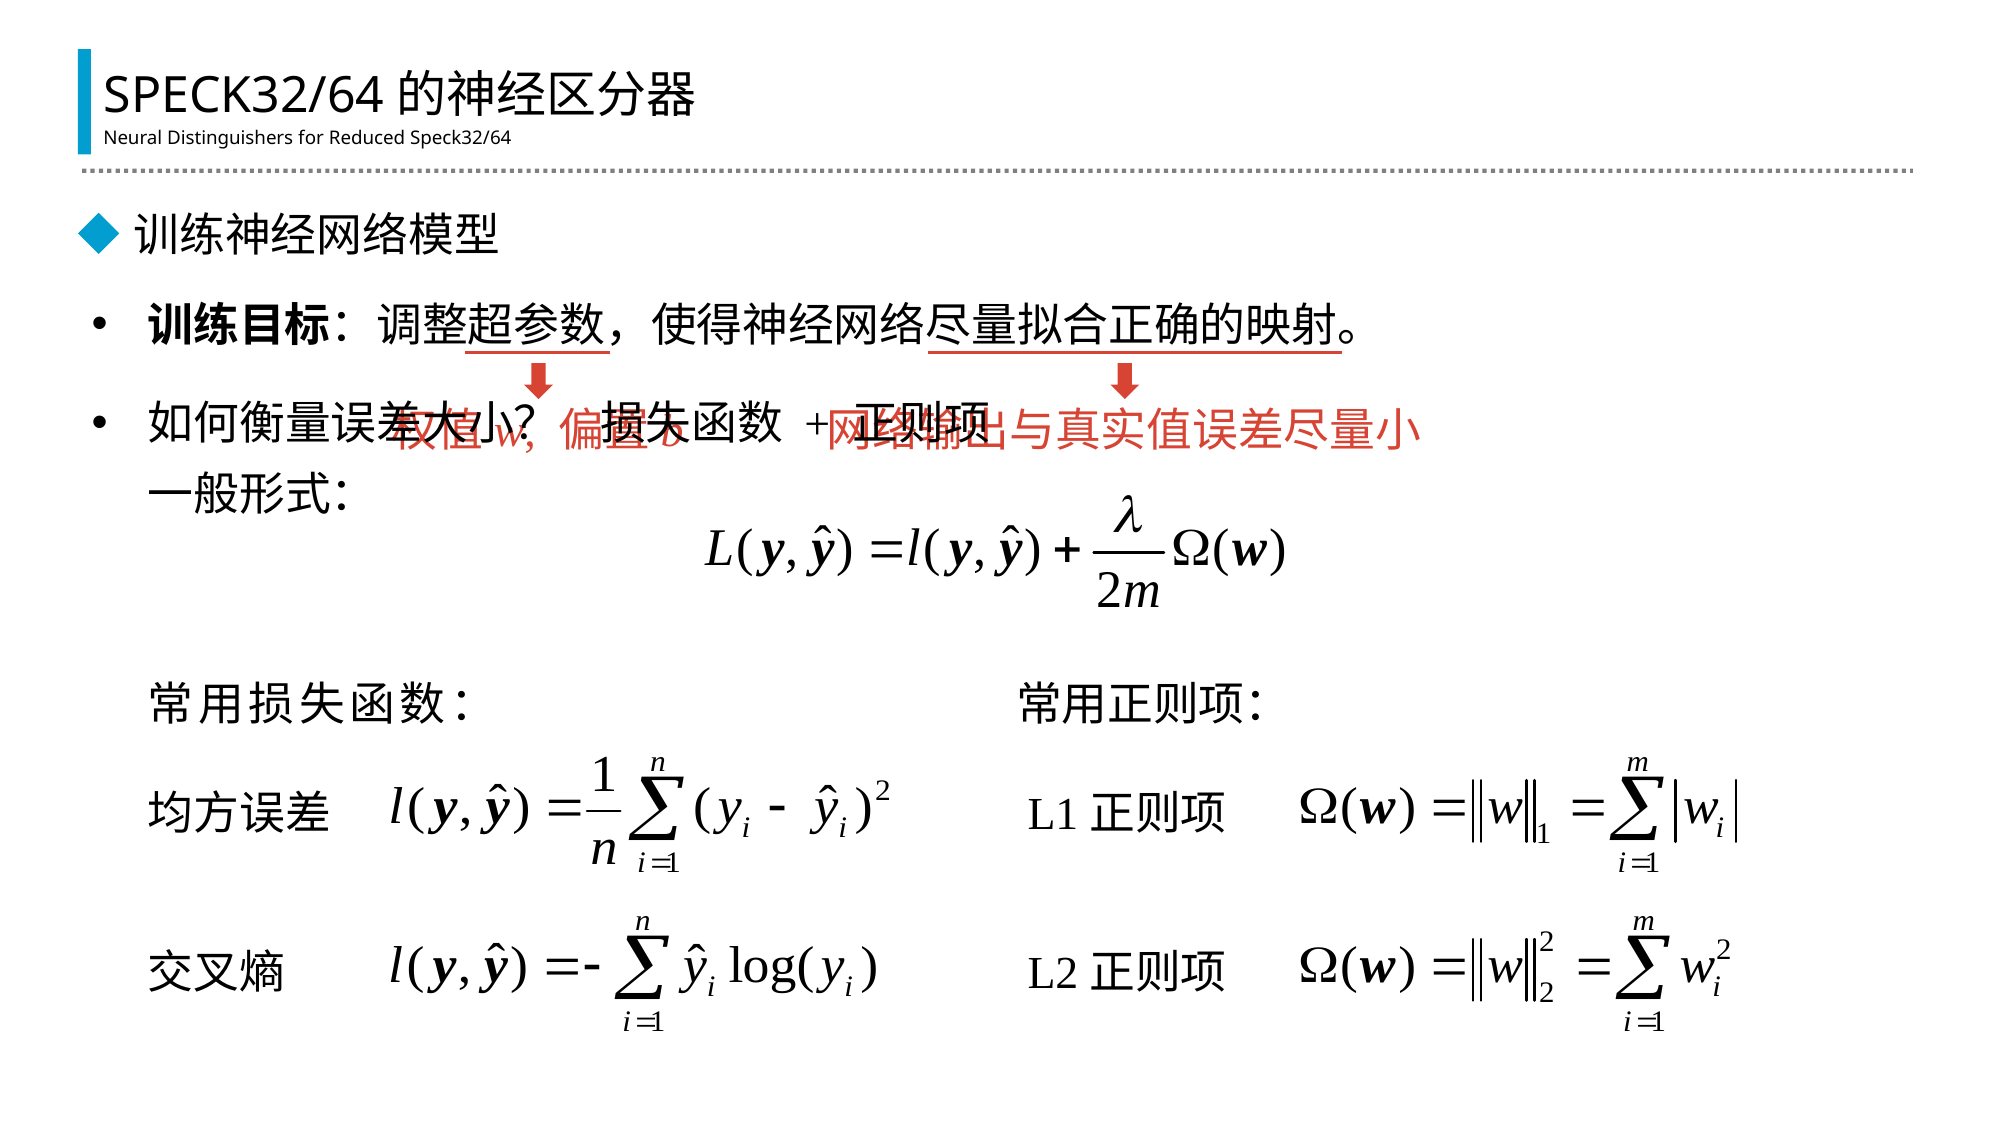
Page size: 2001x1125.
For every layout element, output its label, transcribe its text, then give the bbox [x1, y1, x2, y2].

text_box 训练目标：调整超参数，使得神经网络尽量拟合正确的映射。 [76, 288, 1913, 358]
text_box SPECK32/64的神经区分器 [100, 58, 1124, 128]
text_box 损失函数 + 正则项 [720, 386, 785, 457]
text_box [944, 893, 1750, 1048]
picture [694, 479, 1300, 622]
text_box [76, 734, 907, 889]
text_box [77, 49, 91, 155]
text_box 一般形式： [76, 457, 409, 528]
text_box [785, 352, 1462, 464]
text_box 如何衡量误差大小？ [76, 386, 355, 457]
text_box 常用正则项： [945, 667, 1334, 734]
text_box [76, 893, 889, 1048]
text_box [77, 197, 1168, 269]
text_box 常用损失函数： [76, 667, 466, 734]
text_box Neural Distinguishers for Reduced Speck32/64 [103, 125, 742, 149]
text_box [944, 734, 1750, 889]
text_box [355, 352, 720, 464]
